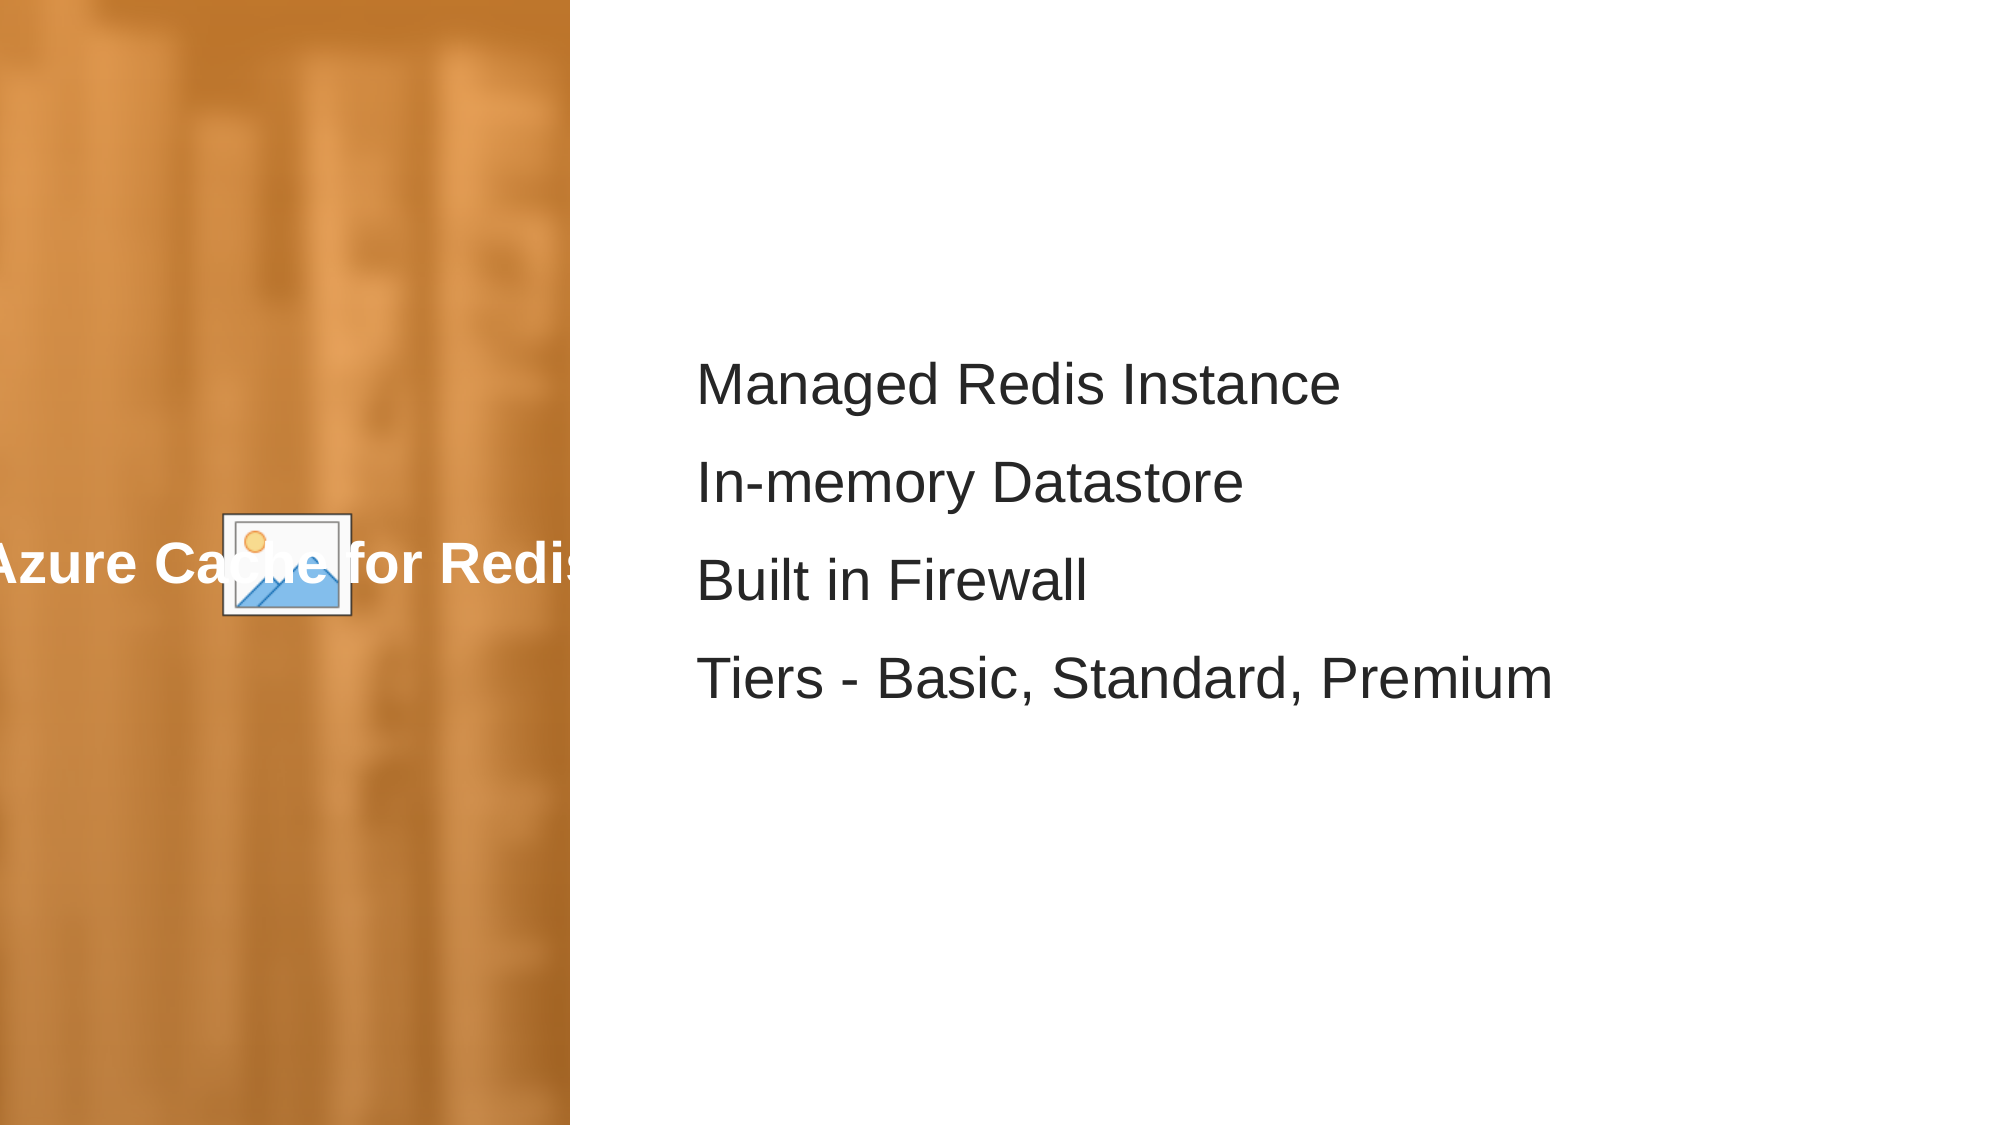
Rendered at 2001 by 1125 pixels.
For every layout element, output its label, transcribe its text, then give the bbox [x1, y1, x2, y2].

picture [0, 0, 570, 1125]
list Managed Redis Instance In-memory Datastore Built in Firewall Tiers - Basic, Standard, Premium [681, 96, 1882, 953]
